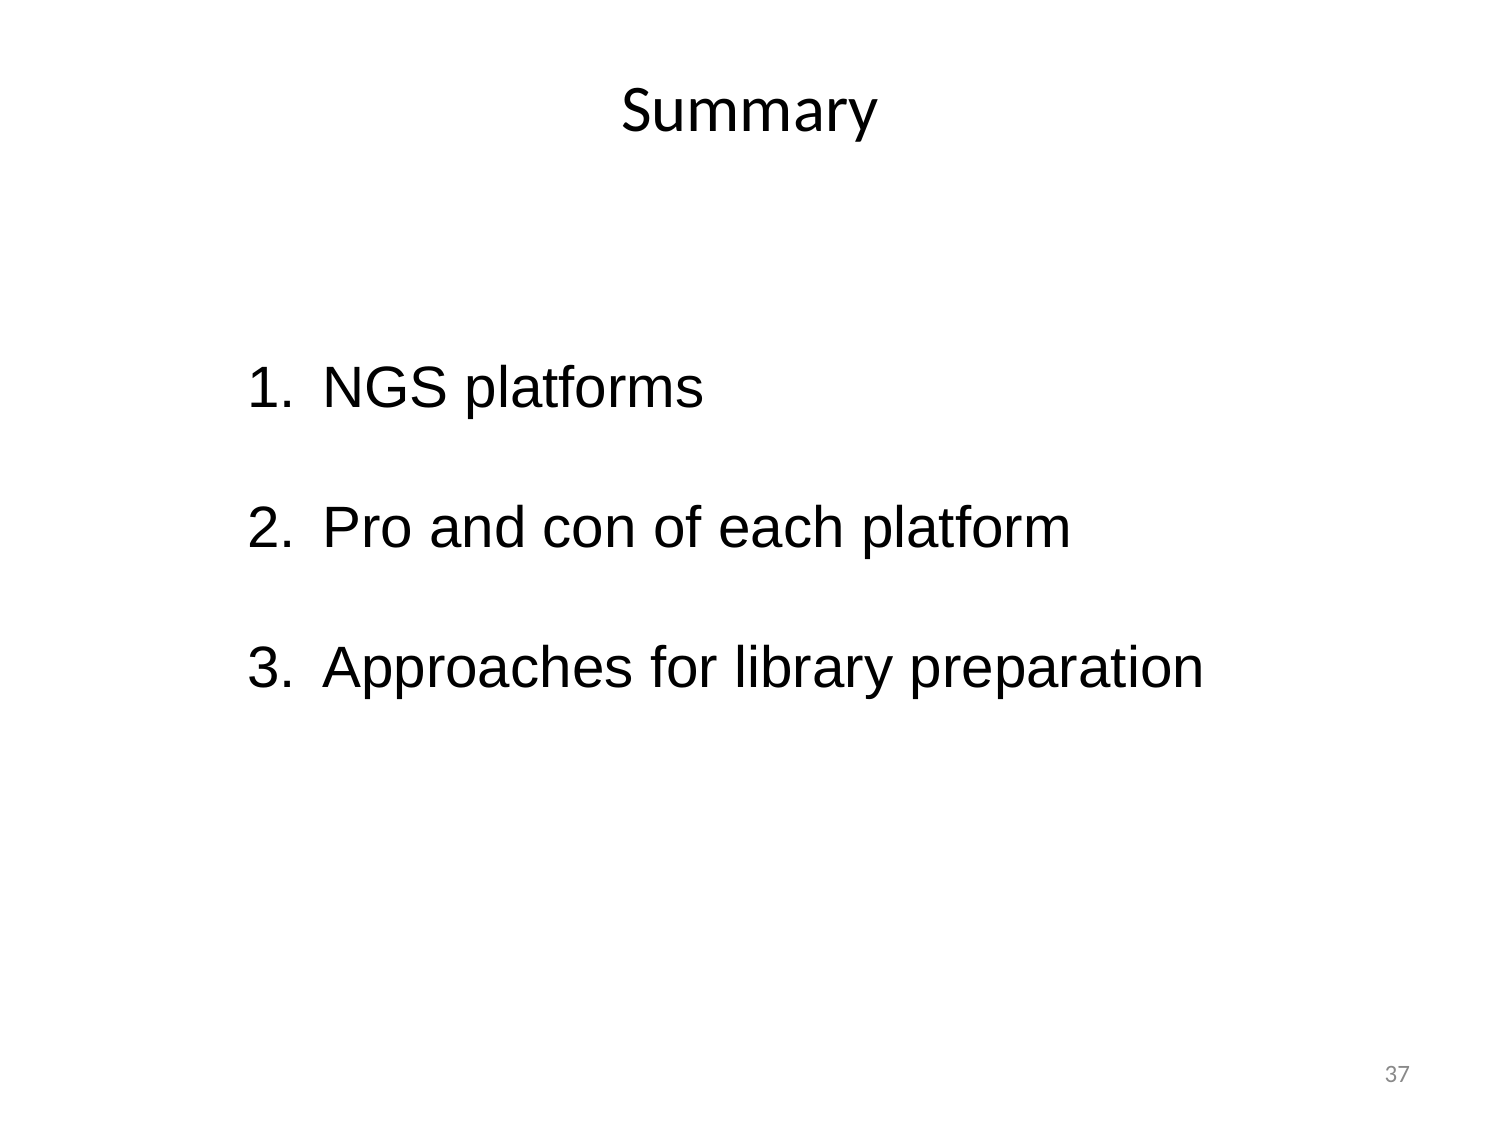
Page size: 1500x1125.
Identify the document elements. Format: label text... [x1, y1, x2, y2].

slide_number 37 [1074, 1042, 1425, 1103]
title Summary [75, 45, 1425, 164]
text_box NGS platforms Pro and con of each platform Approaches for library preparation [232, 271, 1222, 707]
